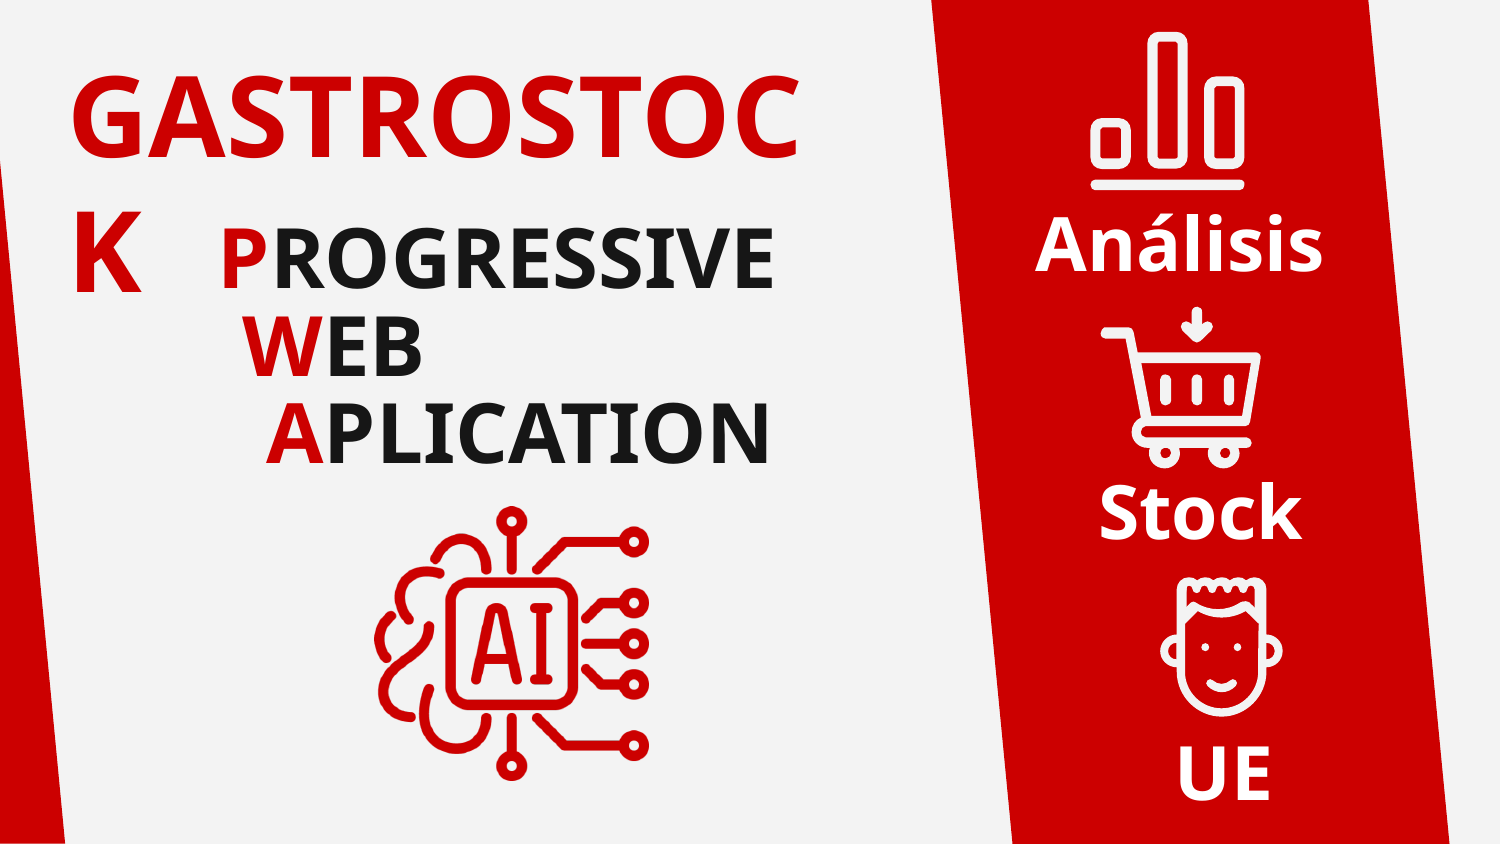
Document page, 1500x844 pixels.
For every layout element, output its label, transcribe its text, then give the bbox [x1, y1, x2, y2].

text_box APLICATION [251, 365, 798, 454]
text_box Análisis [1020, 181, 1353, 281]
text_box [1159, 576, 1284, 717]
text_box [1090, 31, 1246, 191]
text_box PROGRESSIVE [202, 190, 816, 285]
text_box UE [1159, 710, 1363, 810]
text_box Stock [1083, 449, 1320, 549]
text_box [931, 0, 1450, 844]
text_box WEB [227, 278, 525, 367]
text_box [1100, 306, 1262, 469]
title GASTROSTOCK [52, 29, 881, 124]
picture [374, 505, 650, 781]
